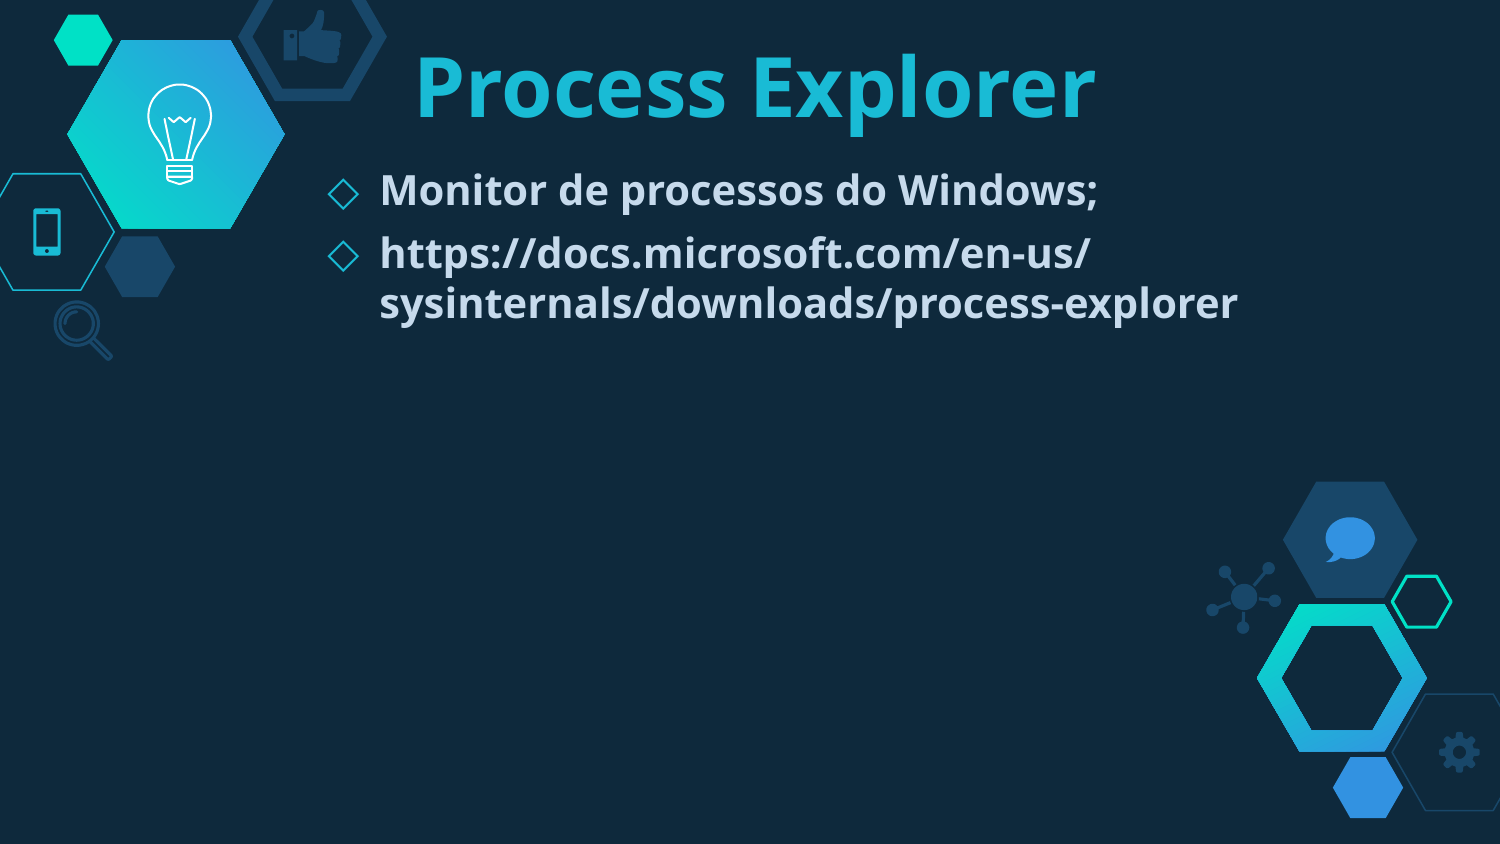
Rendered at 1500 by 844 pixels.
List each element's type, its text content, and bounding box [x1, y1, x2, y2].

list Monitor de processos do Windows; https://docs.microsoft.com/en-us/sysinternals/downloads/process-explorer [289, 149, 1325, 776]
title Process Explorer [398, 43, 1325, 149]
